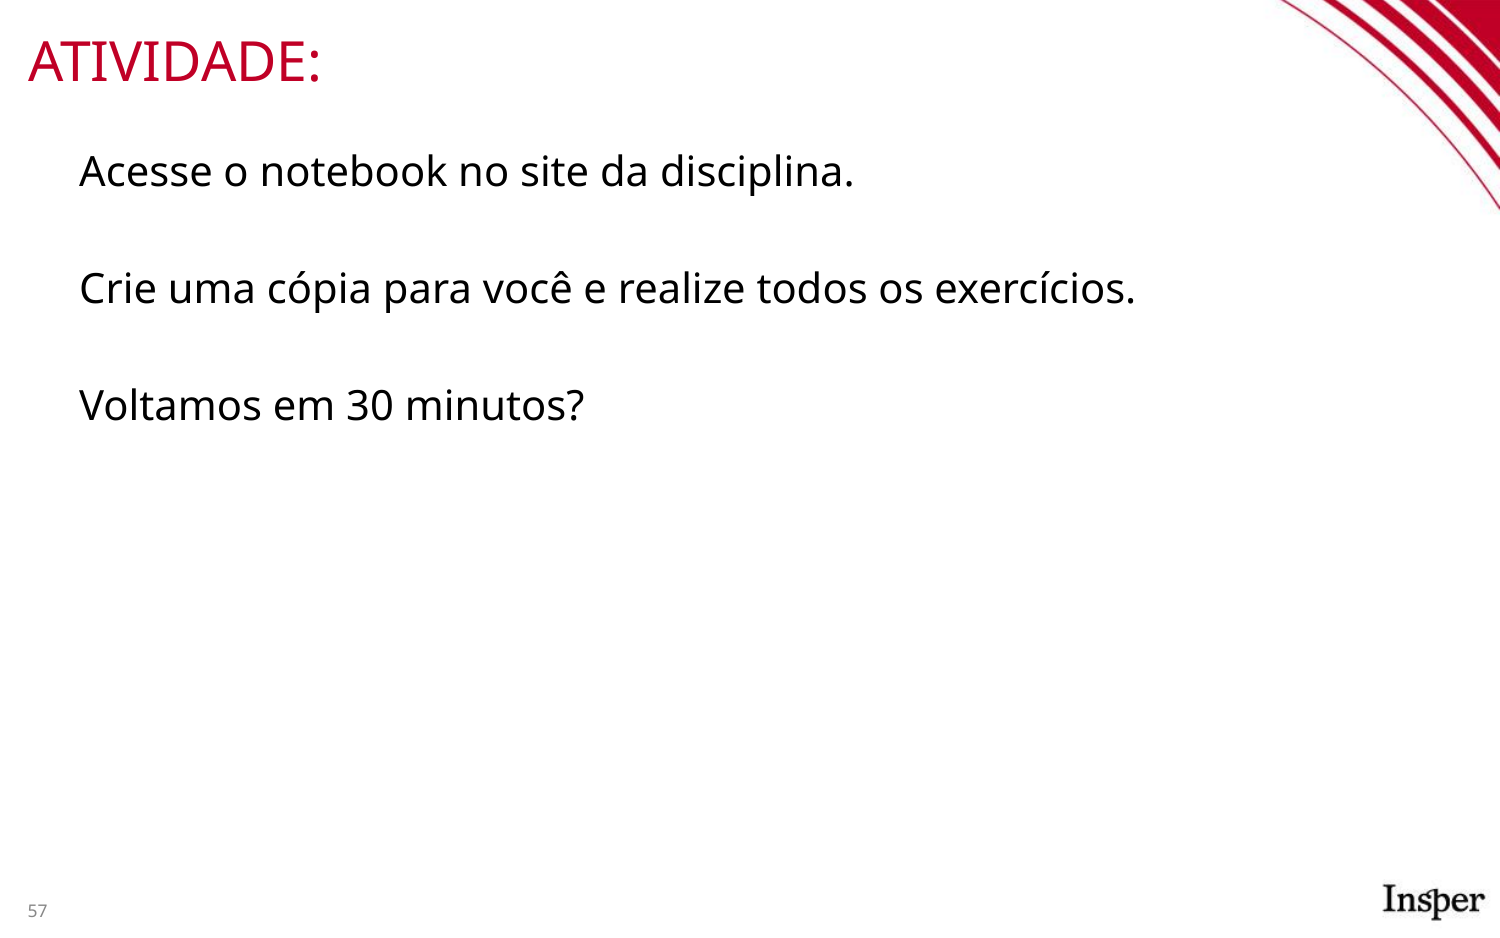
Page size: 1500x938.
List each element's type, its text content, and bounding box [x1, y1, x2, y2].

list Acesse o notebook no site da disciplina. Crie uma cópia para você e realize todos os exercícios. Voltamos em 30 minutos? [64, 137, 1447, 876]
title ATIVIDADE: [13, 18, 1397, 104]
picture [249, 0, 1500, 938]
slide_number 57 [0, 887, 63, 938]
